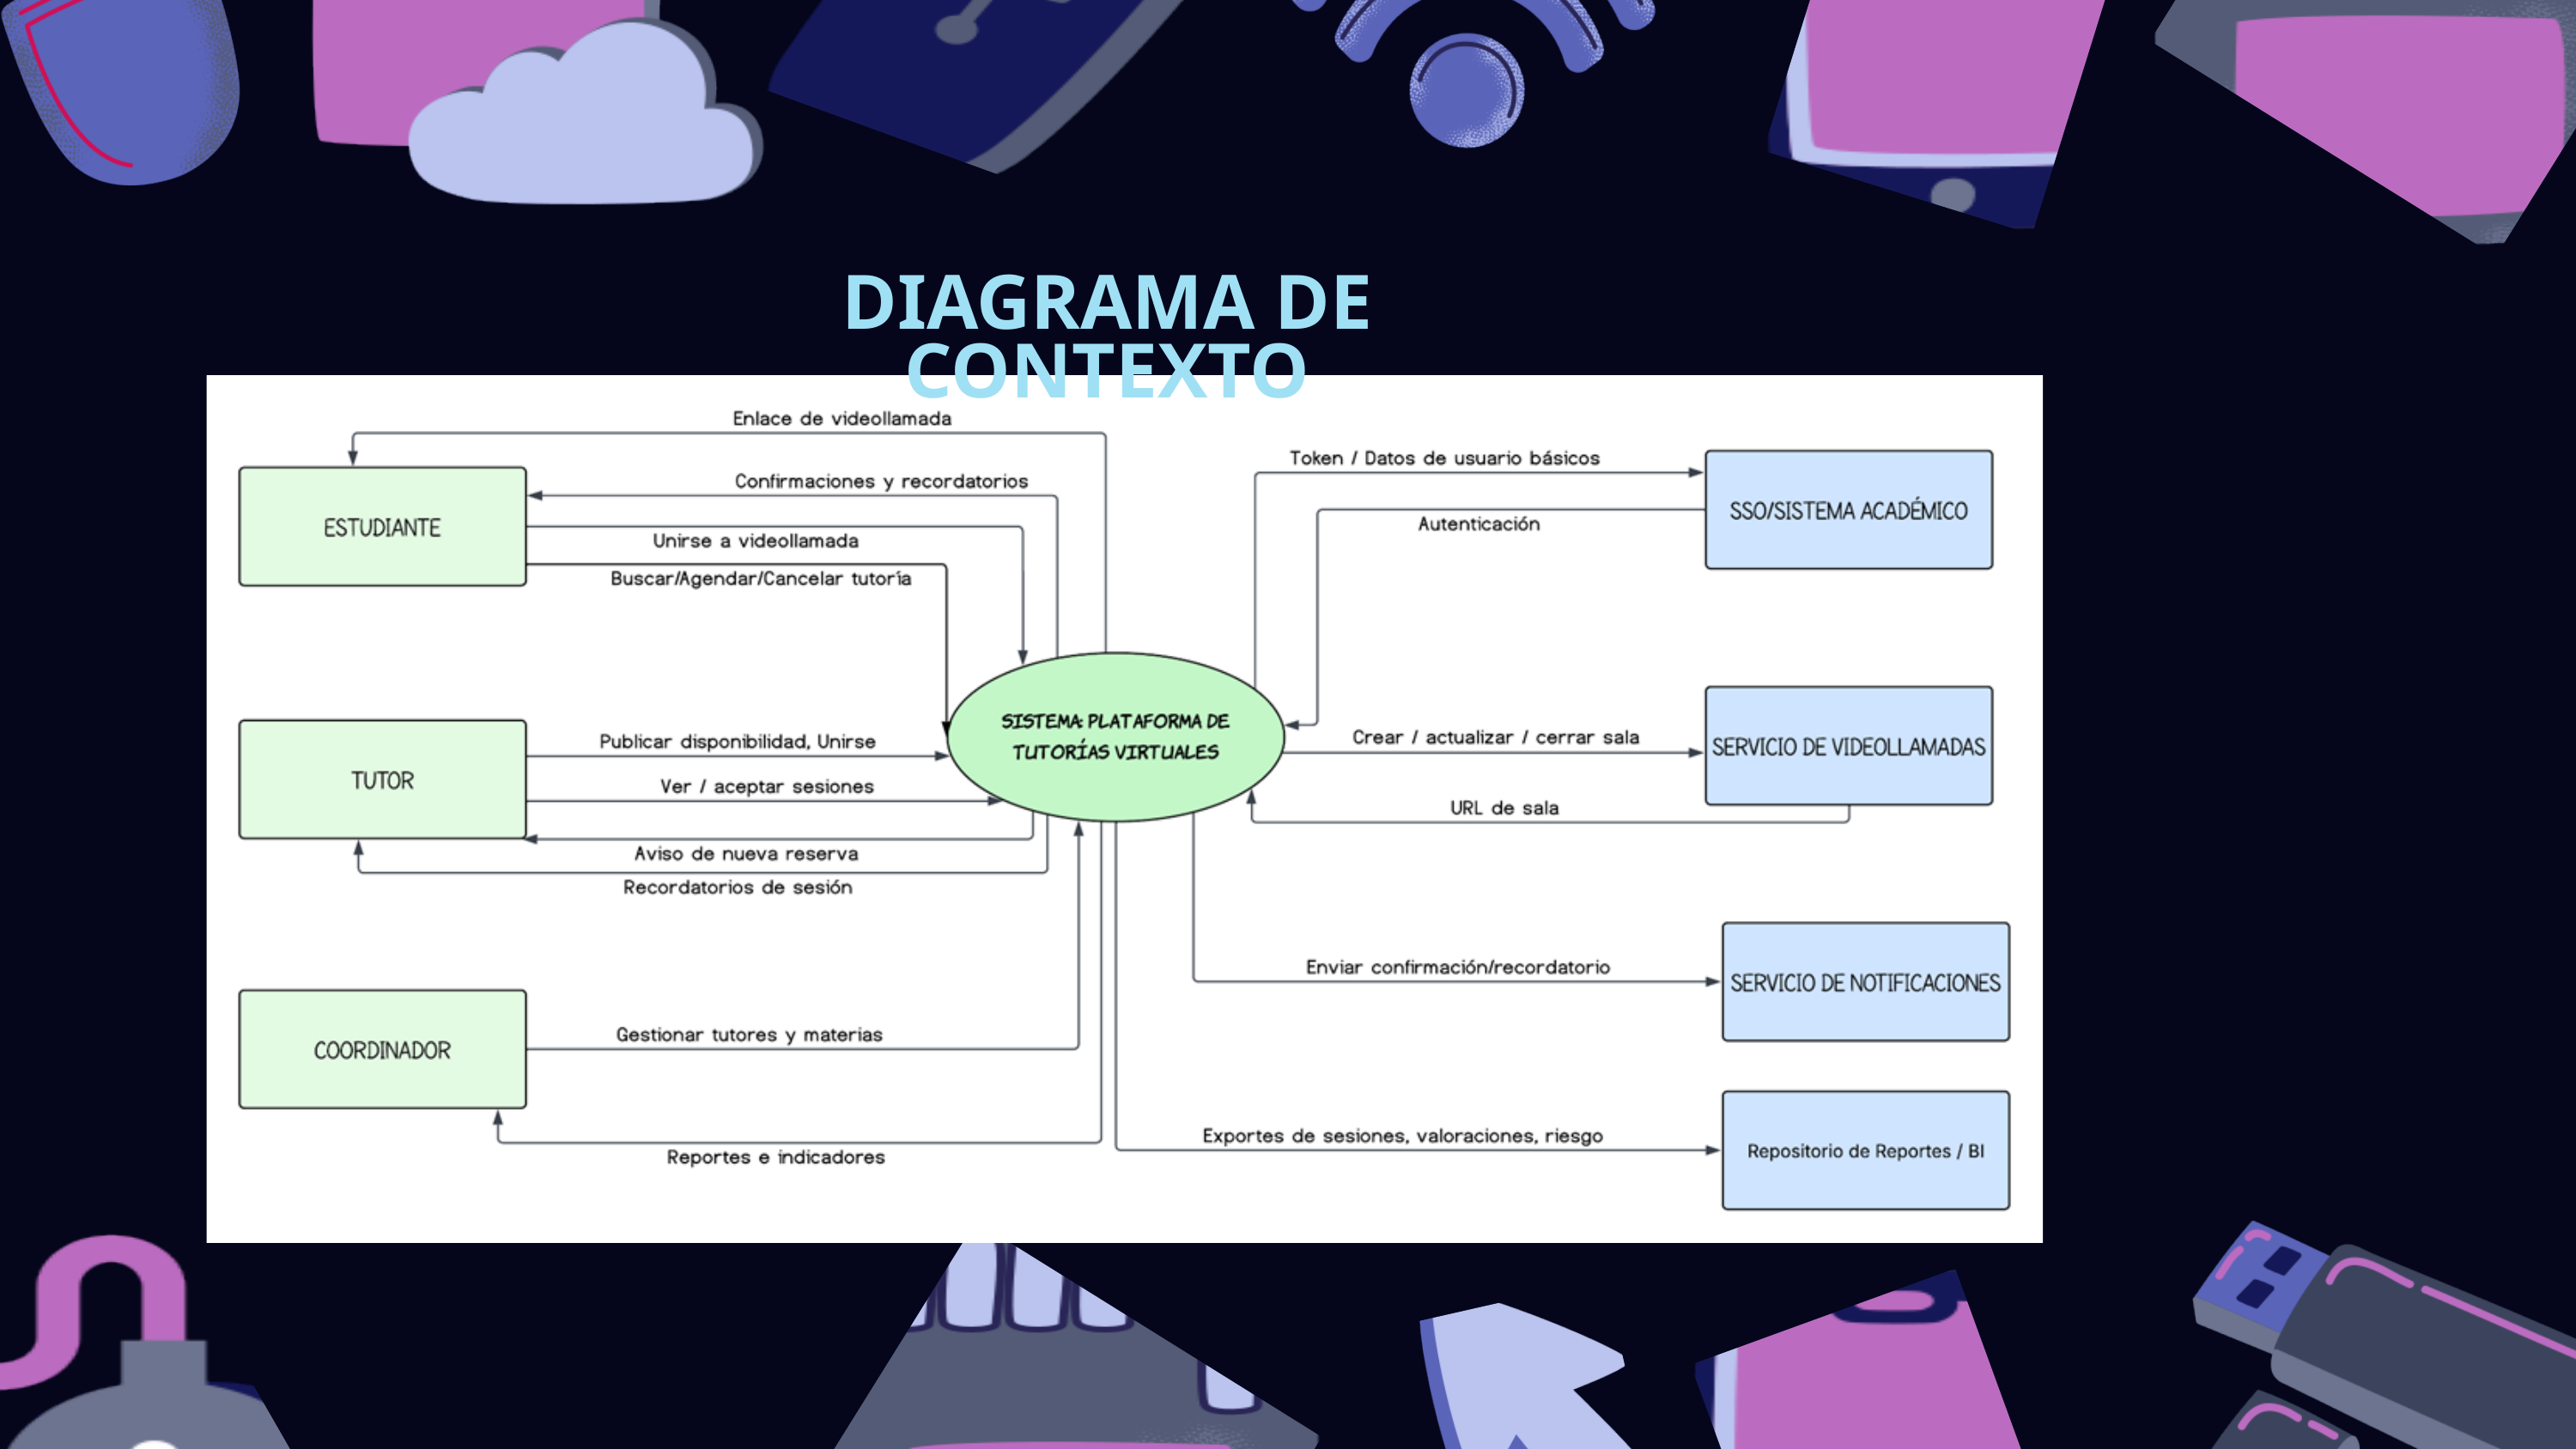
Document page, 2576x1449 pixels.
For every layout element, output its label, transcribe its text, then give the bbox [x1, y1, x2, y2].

text_box [1763, 0, 2105, 234]
text_box [834, 1243, 1322, 1449]
text_box [1287, 0, 1657, 167]
text_box [206, 375, 2044, 1243]
text_box [310, 0, 769, 209]
text_box [1408, 1278, 1644, 1449]
text_box [1690, 1268, 2021, 1449]
text_box [0, 1179, 290, 1449]
text_box [718, 0, 1249, 234]
text_box [2149, 0, 2576, 257]
text_box [0, 0, 248, 209]
text_box [2175, 1221, 2576, 1449]
text_box DIAGRAMA DE CONTEXTO [781, 276, 1433, 414]
